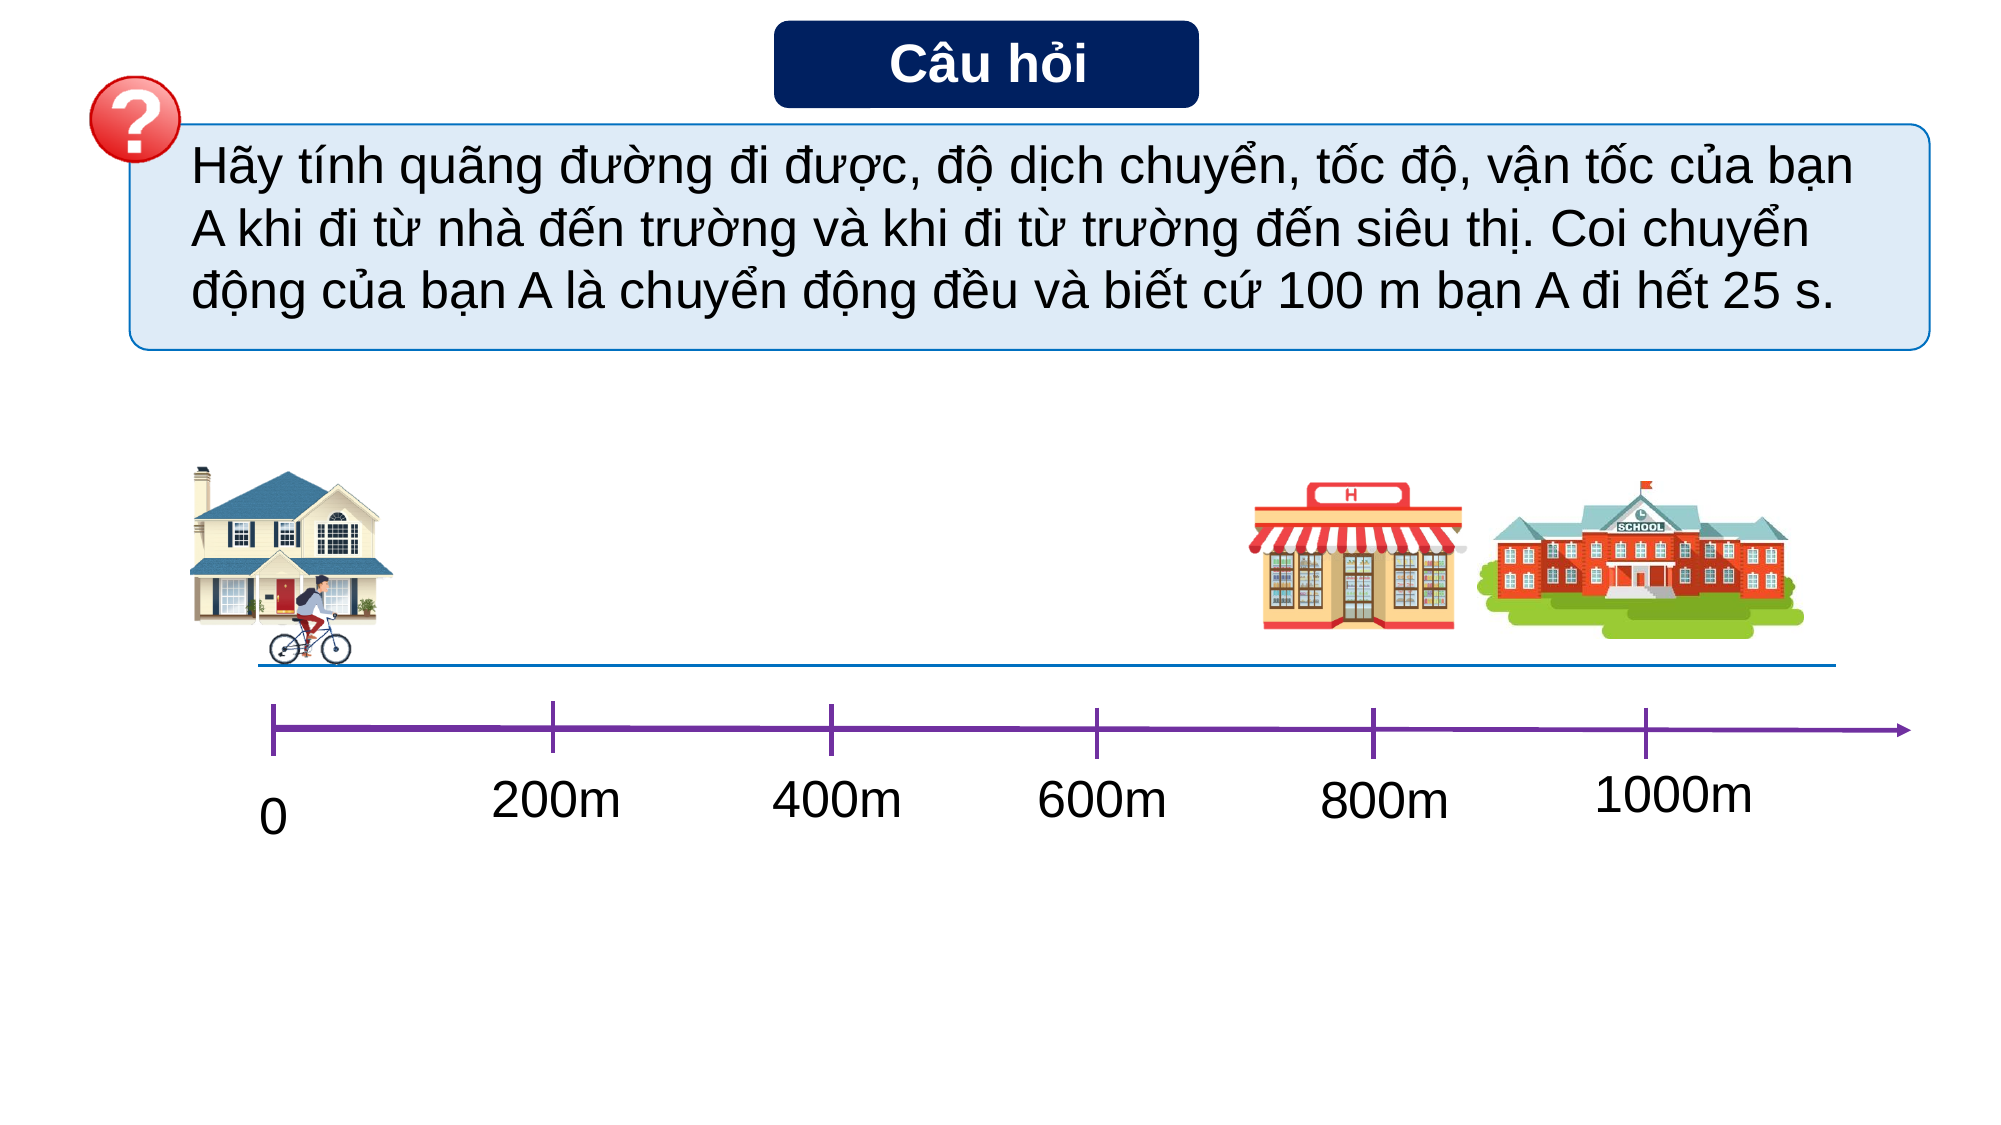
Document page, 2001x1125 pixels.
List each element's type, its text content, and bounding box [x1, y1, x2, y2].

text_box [178, 455, 1836, 670]
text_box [85, 70, 190, 175]
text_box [229, 701, 1912, 854]
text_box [774, 20, 1200, 108]
text_box Hãy tính quãng đường đi được, độ dịch chuyển, tốc độ, vận tốc của bạn A khi đi từ nhà đến trường và khi đi từ trường đến siêu thị. Coi chuyển động của bạn A là chuyển động đều và biết cứ 100 m bạn A đi hết 25 s. [176, 124, 1912, 327]
text_box [128, 123, 1931, 351]
